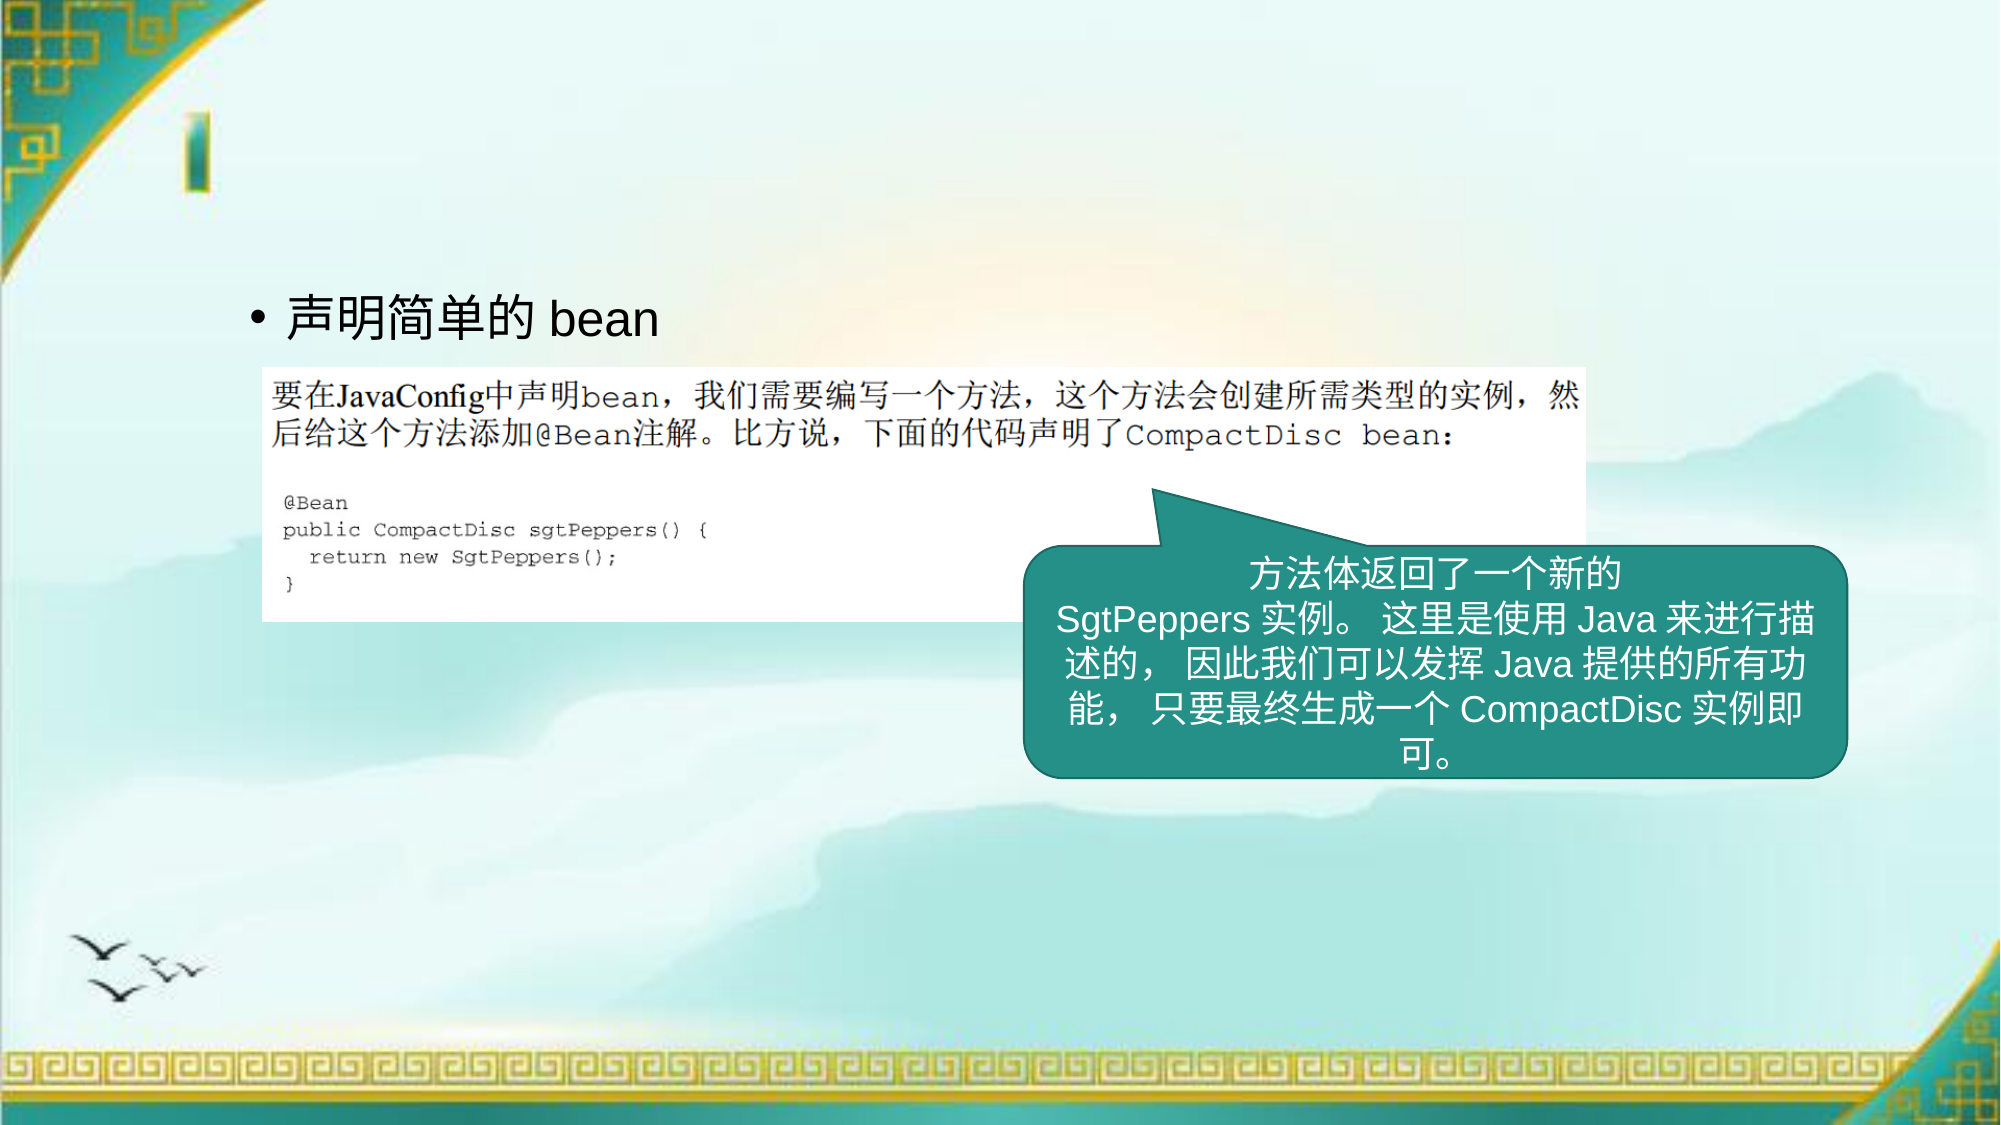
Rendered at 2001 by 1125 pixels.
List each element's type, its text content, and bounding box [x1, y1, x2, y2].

text_box 方法体返回了一个新的 SgtPeppers实例。 这里是使用Java来进行描述的， 因此我们可以发挥Java提供的所有功 能， 只要最终生成一个CompactDisc实例即可。 [1022, 544, 1849, 780]
list 声明简单的bean [234, 260, 1863, 1014]
picture [0, 0, 2001, 1125]
